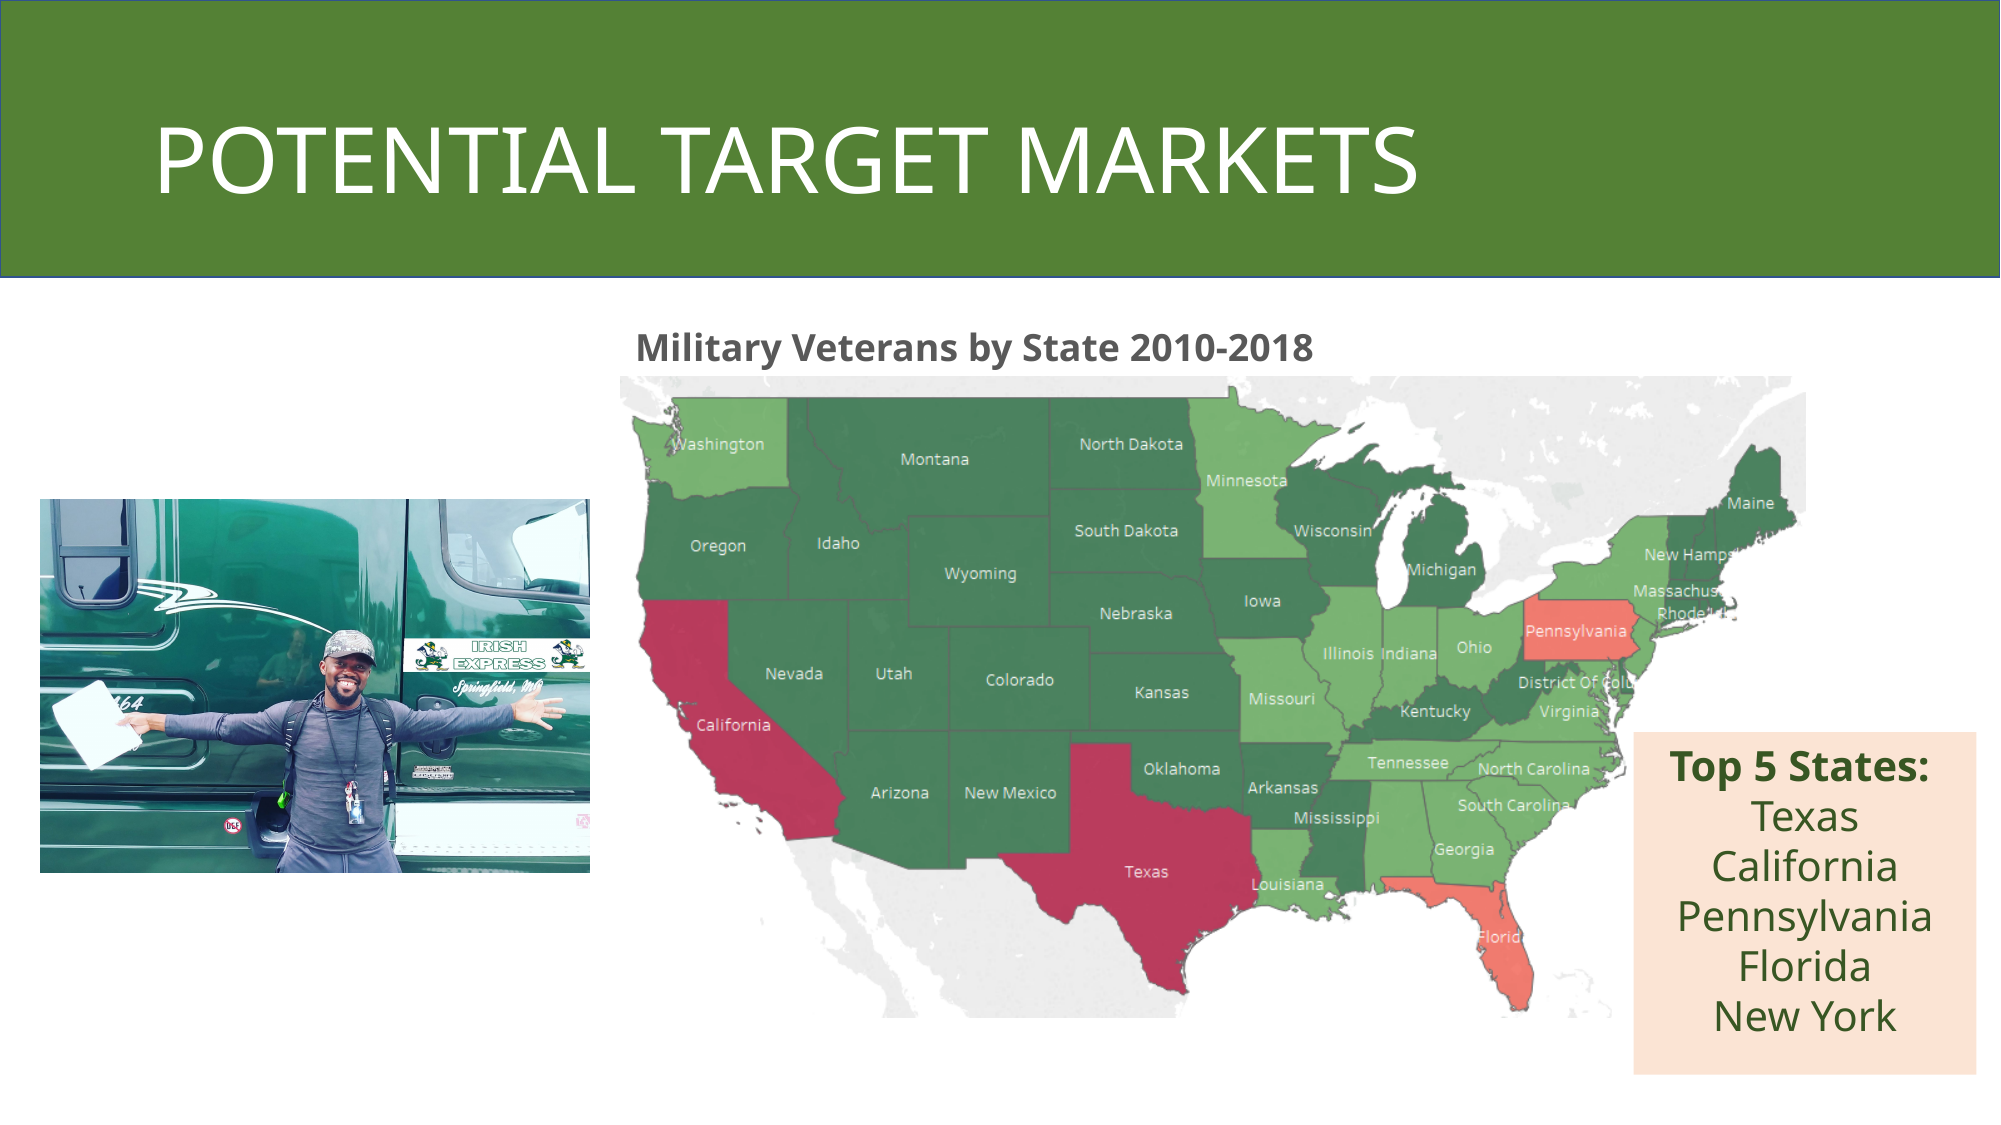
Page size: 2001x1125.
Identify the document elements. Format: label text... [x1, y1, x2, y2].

text_box Military Veterans by State 2010-2018 [620, 316, 1630, 375]
text_box [0, 0, 2000, 278]
text_box POTENTIAL TARGET MARKETS [137, 55, 1863, 273]
picture [619, 376, 1806, 1018]
picture [40, 499, 590, 873]
text_box Top 5 States: Texas California Pennsylvania Florida New York [1633, 732, 1977, 1075]
